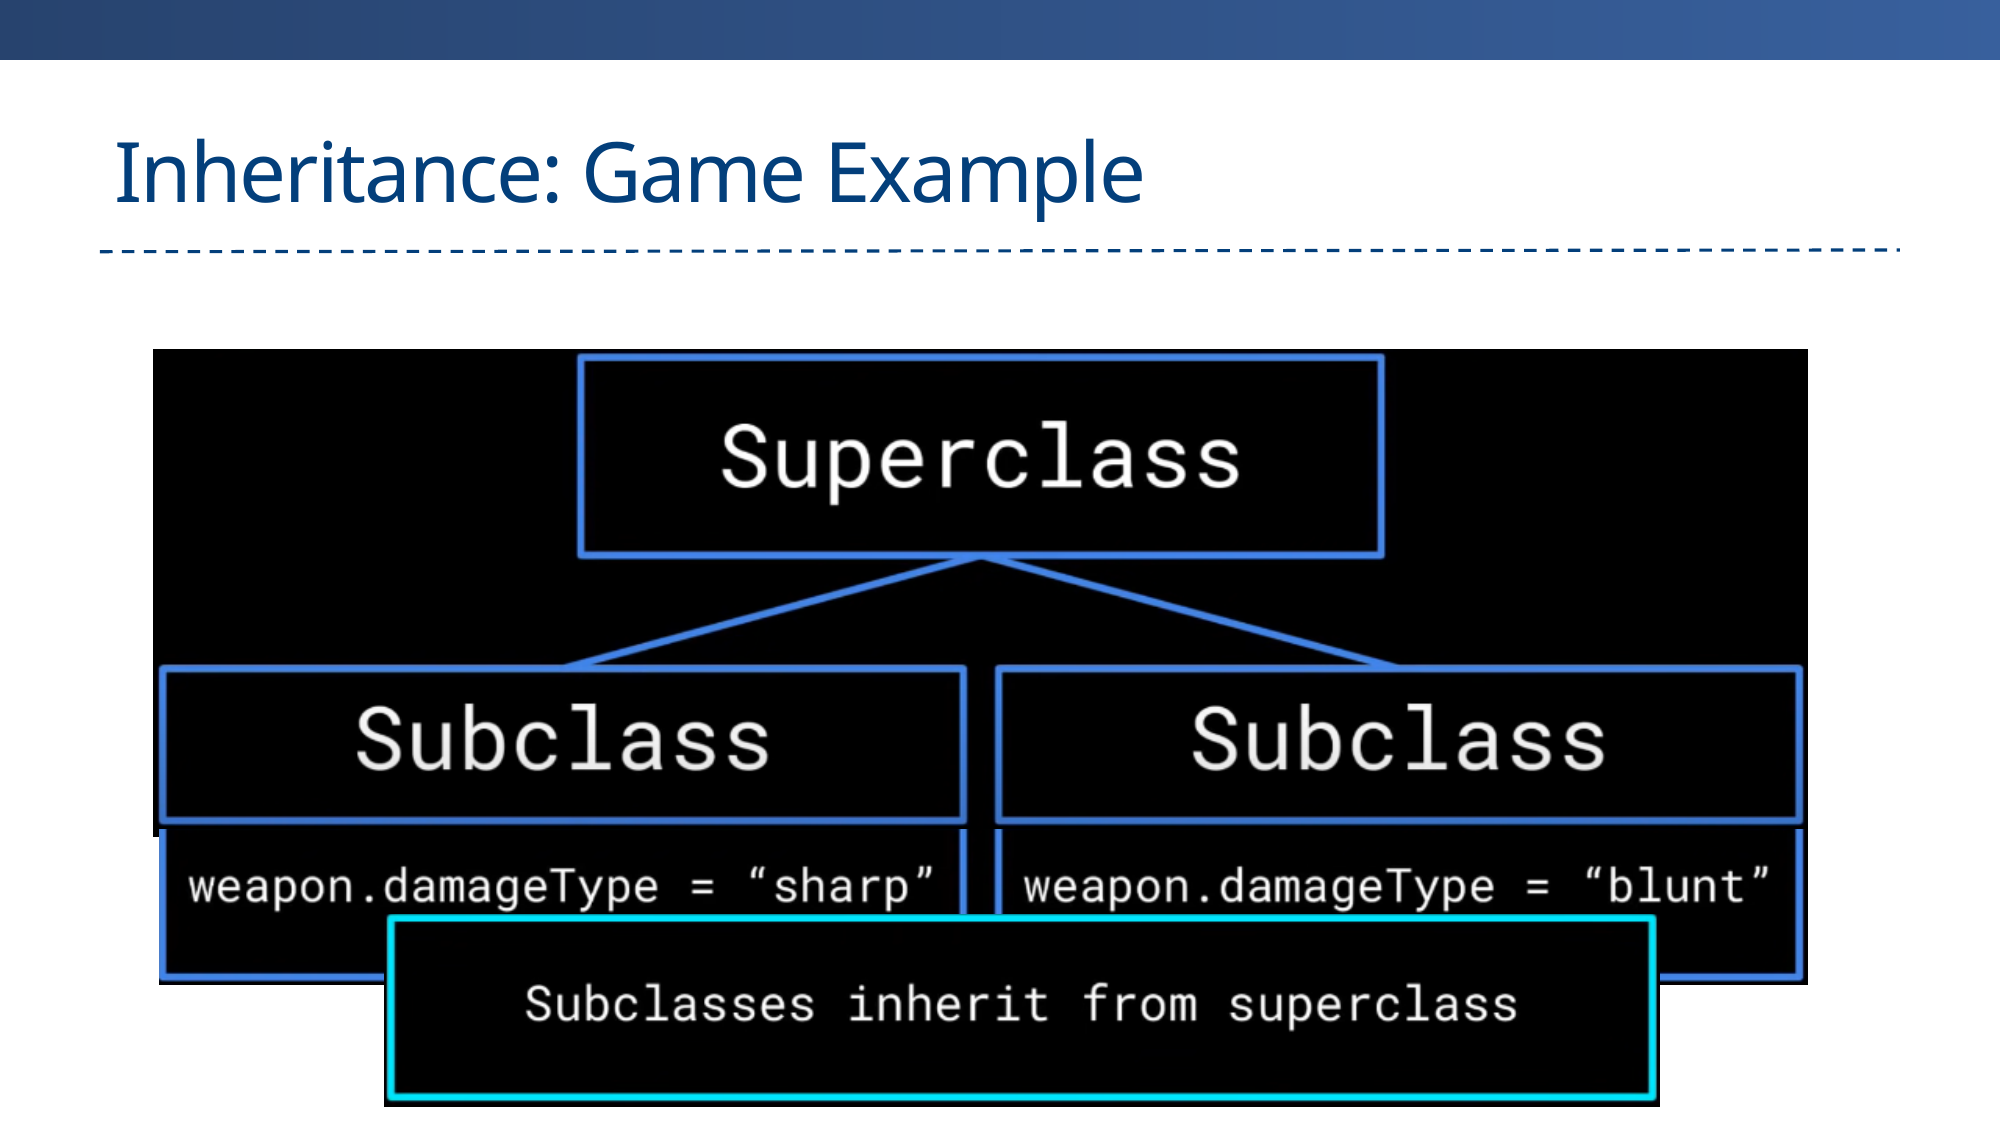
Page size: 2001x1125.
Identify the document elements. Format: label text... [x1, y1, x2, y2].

picture [152, 349, 1809, 1107]
title Inheritance: Game Example [99, 87, 1900, 250]
